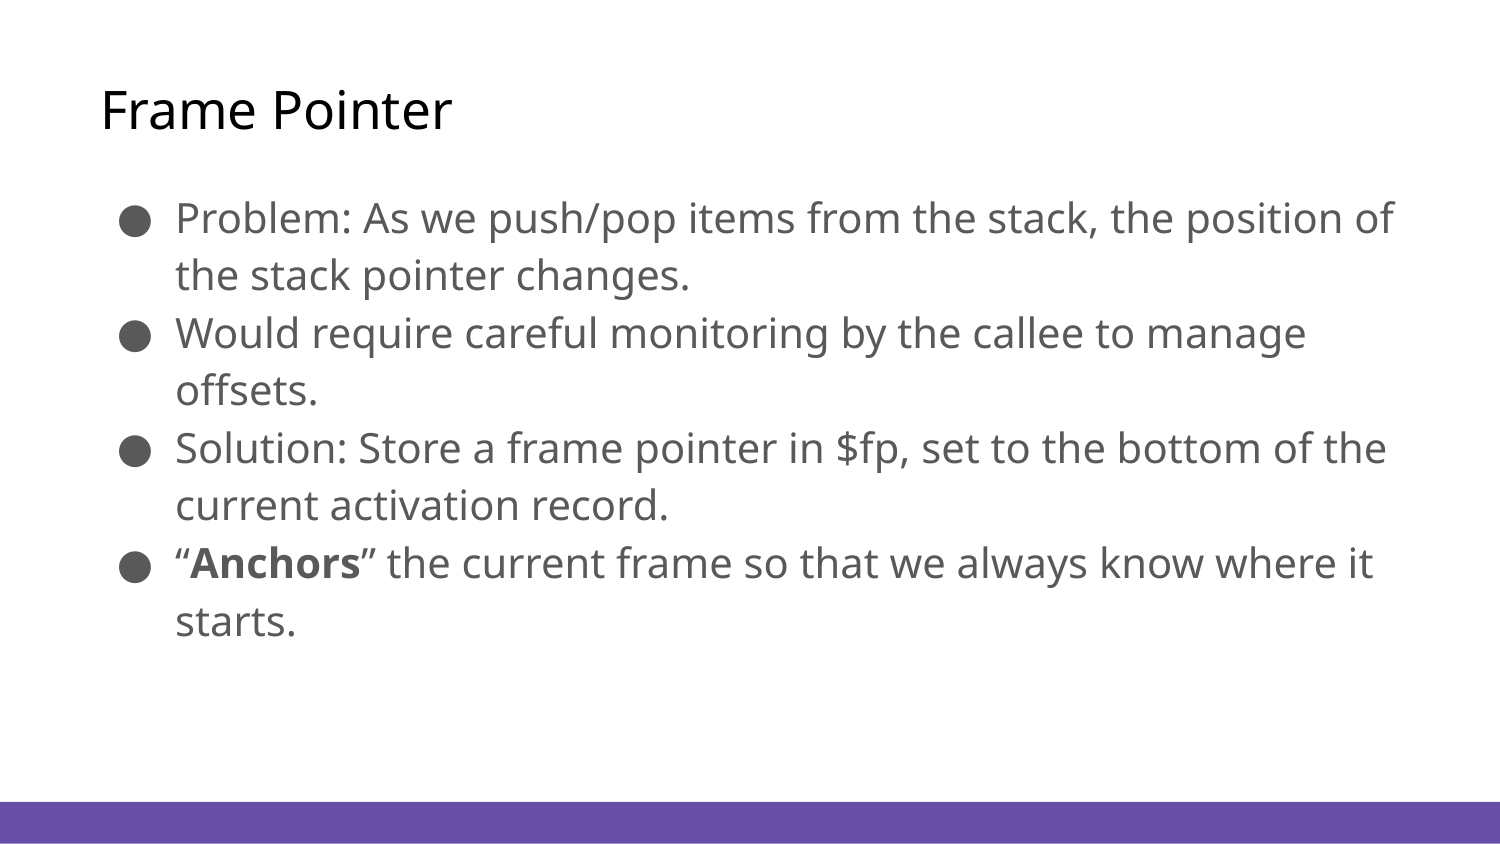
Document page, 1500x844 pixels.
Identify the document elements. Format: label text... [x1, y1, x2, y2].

title Frame Pointer [85, 61, 1415, 156]
list Problem: As we push/pop items from the stack, the position of the stack pointer changes. Would require careful monitoring by the callee to manage offsets. Solution: Store a frame pointer in $fp, set to the bottom of the current activation record. “Anchors” the current frame so that we always know where it starts. [85, 168, 1415, 730]
